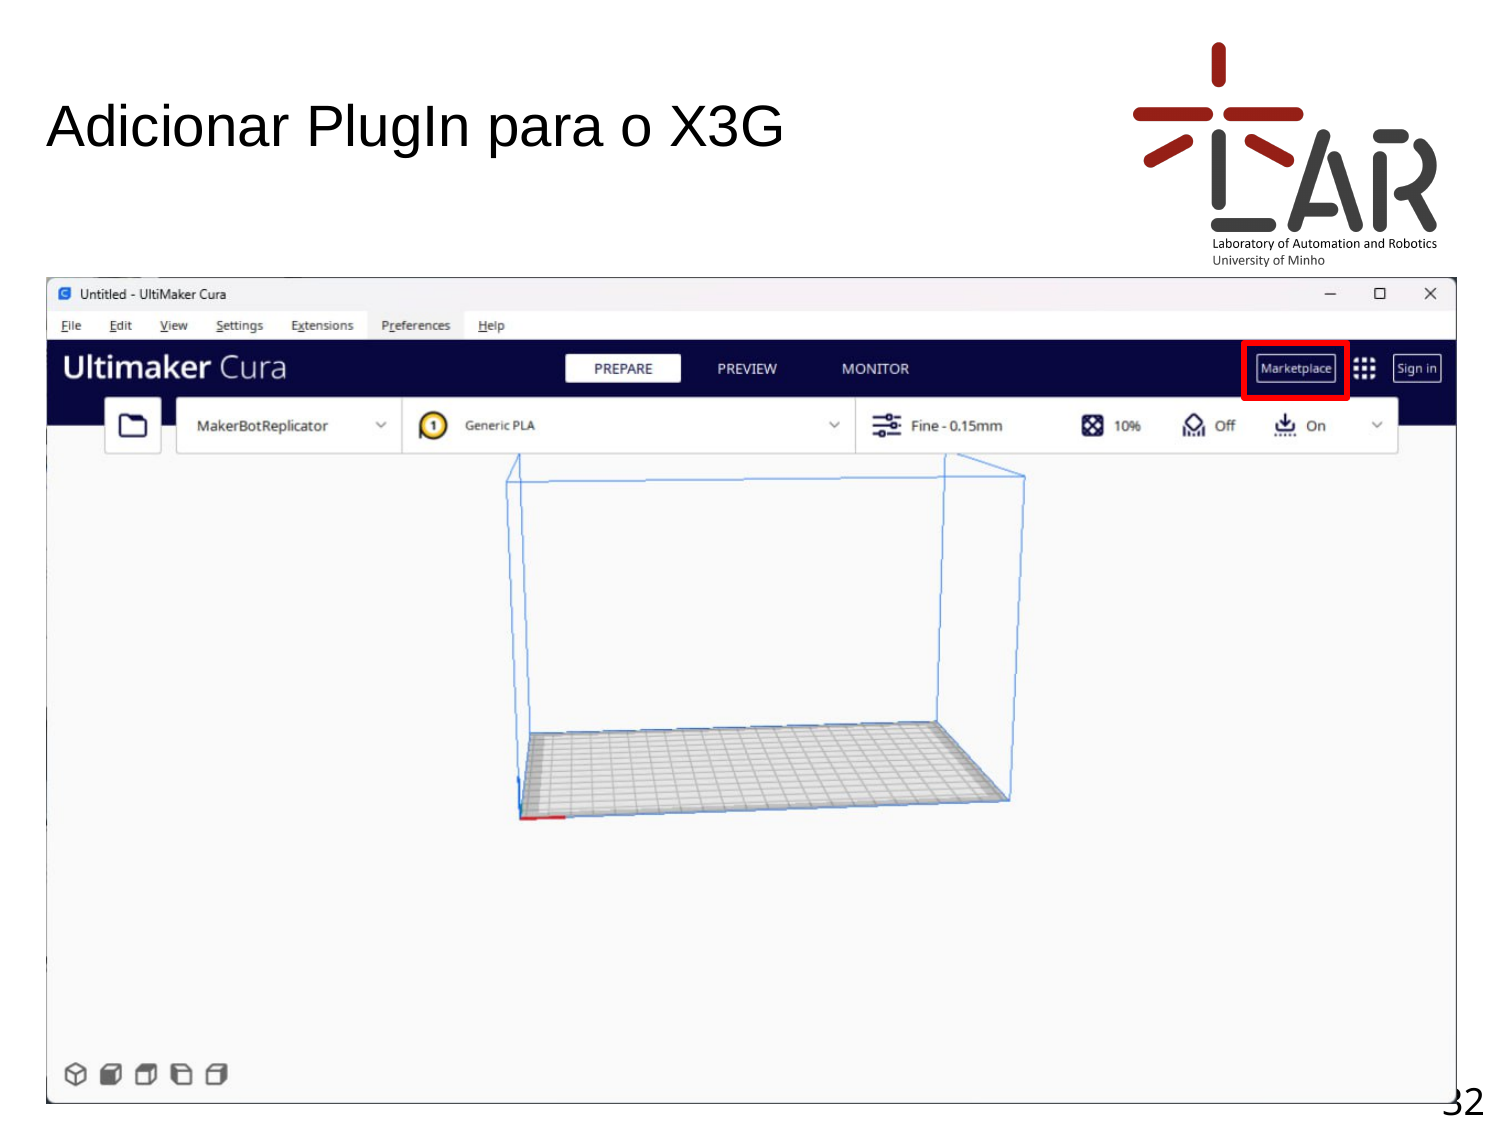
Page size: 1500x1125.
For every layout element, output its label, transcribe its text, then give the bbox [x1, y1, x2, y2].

slide_number 32 [1149, 1070, 1500, 1125]
picture [45, 277, 1457, 1105]
title Adicionar PlugIn para o X3G [31, 24, 831, 222]
picture [1133, 42, 1437, 267]
